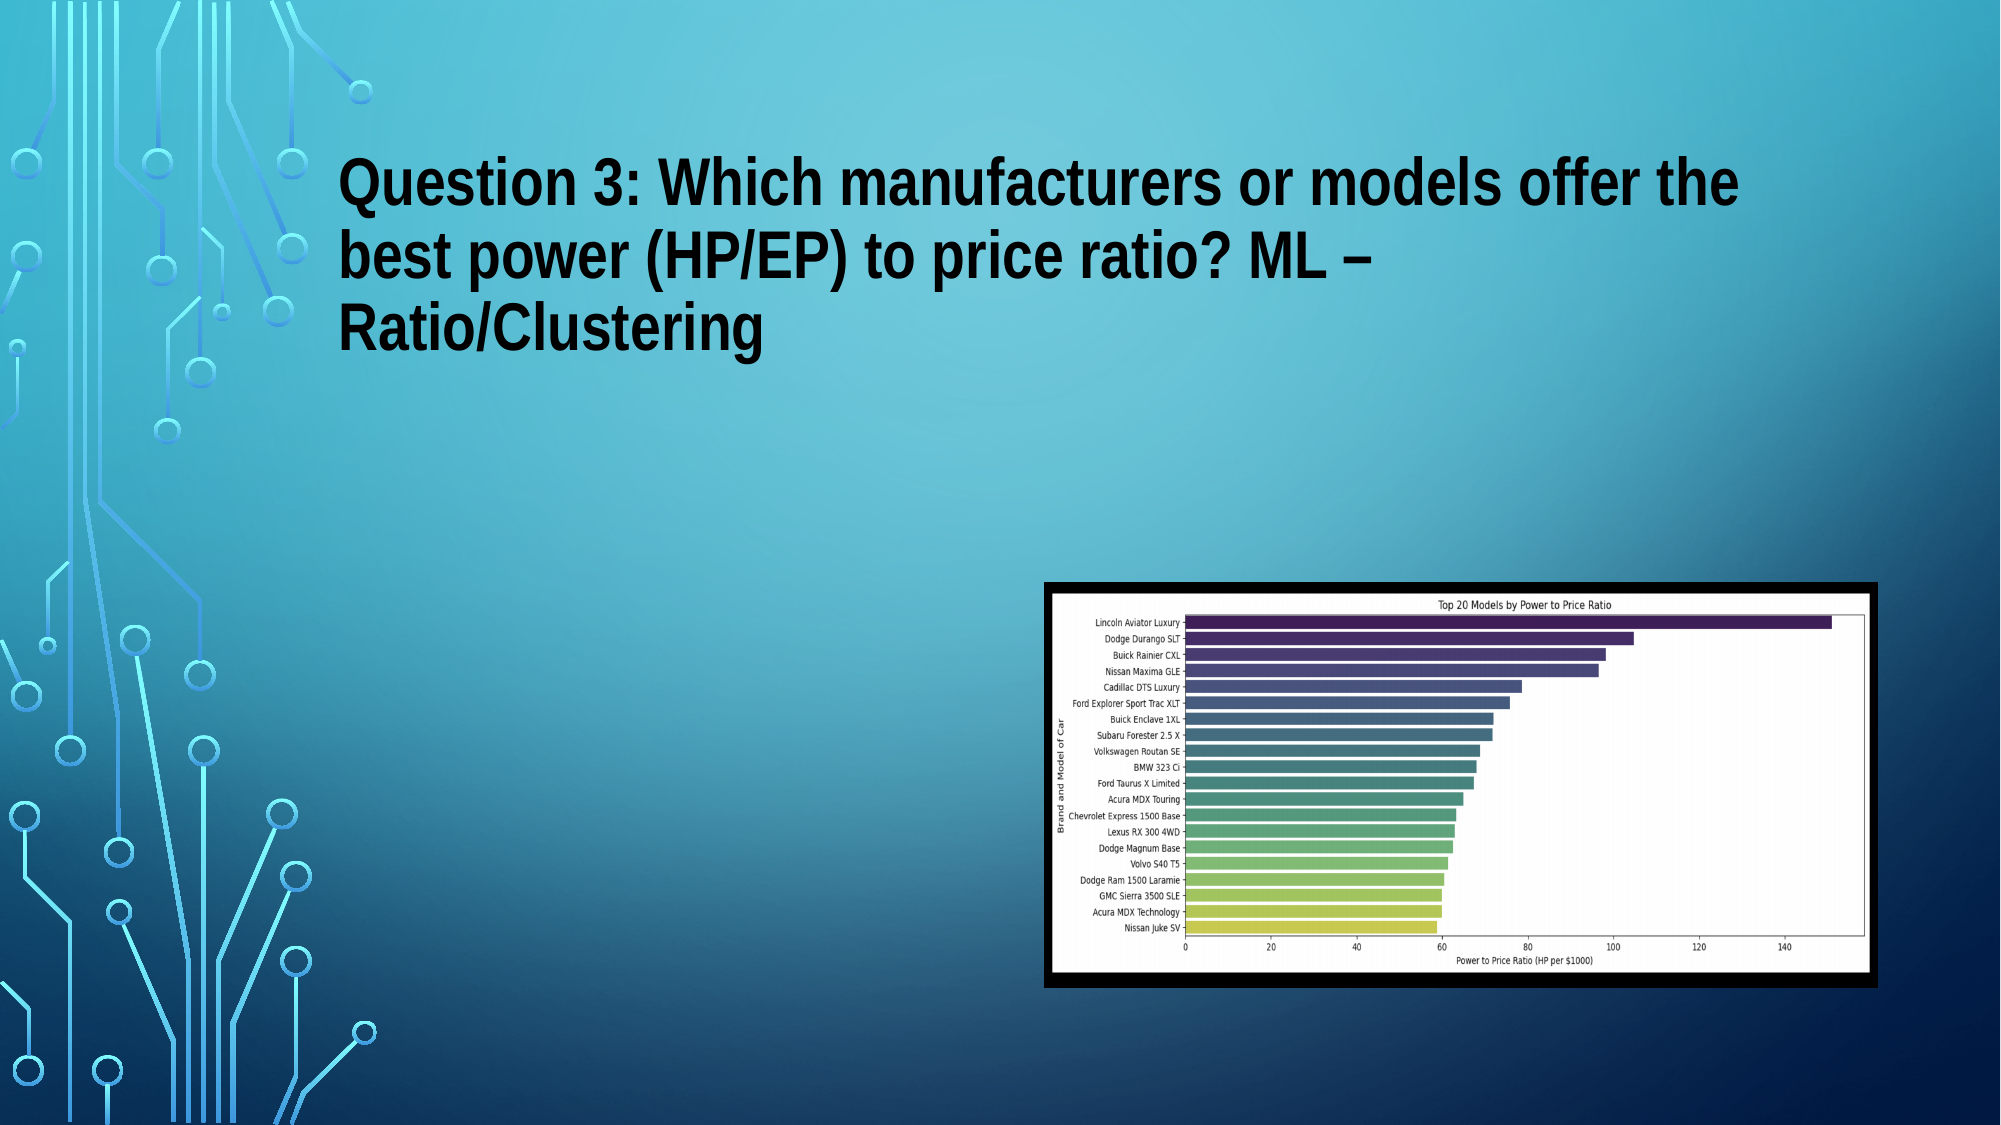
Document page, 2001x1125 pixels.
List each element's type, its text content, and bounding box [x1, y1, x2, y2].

title Question 3: Which manufacturers or models offer the best power (HP/EP) to price ratio? ML – Ratio/Clustering [323, 135, 1766, 527]
picture [1044, 581, 1879, 988]
